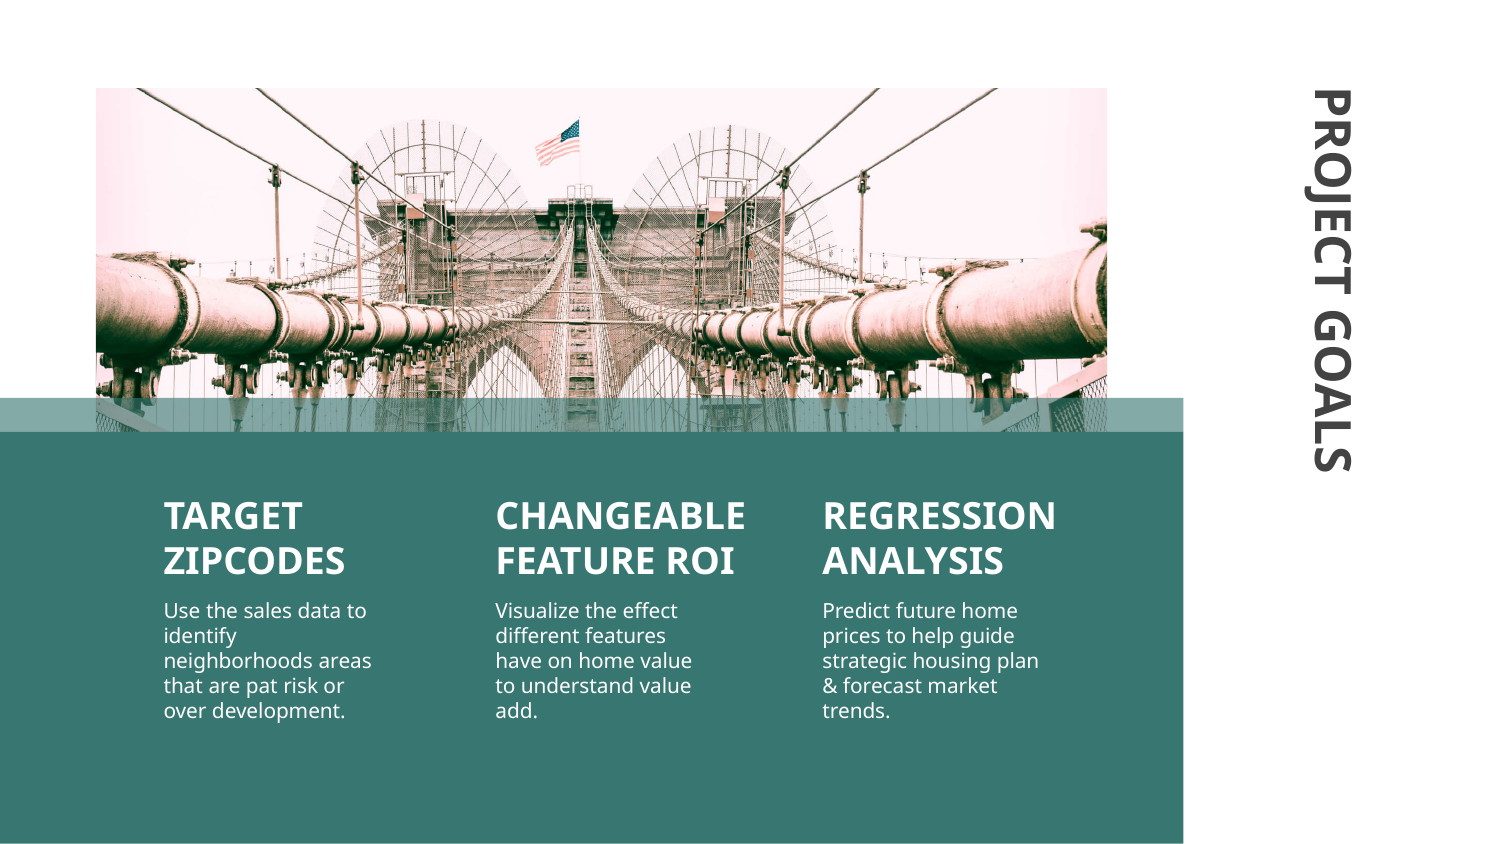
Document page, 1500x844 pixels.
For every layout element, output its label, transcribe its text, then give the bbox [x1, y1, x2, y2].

title PROJECT GOALS [1295, 71, 1376, 549]
text_box [1113, 397, 1184, 432]
picture [95, 88, 1108, 763]
text_box [0, 397, 90, 432]
text_box [0, 432, 1184, 844]
